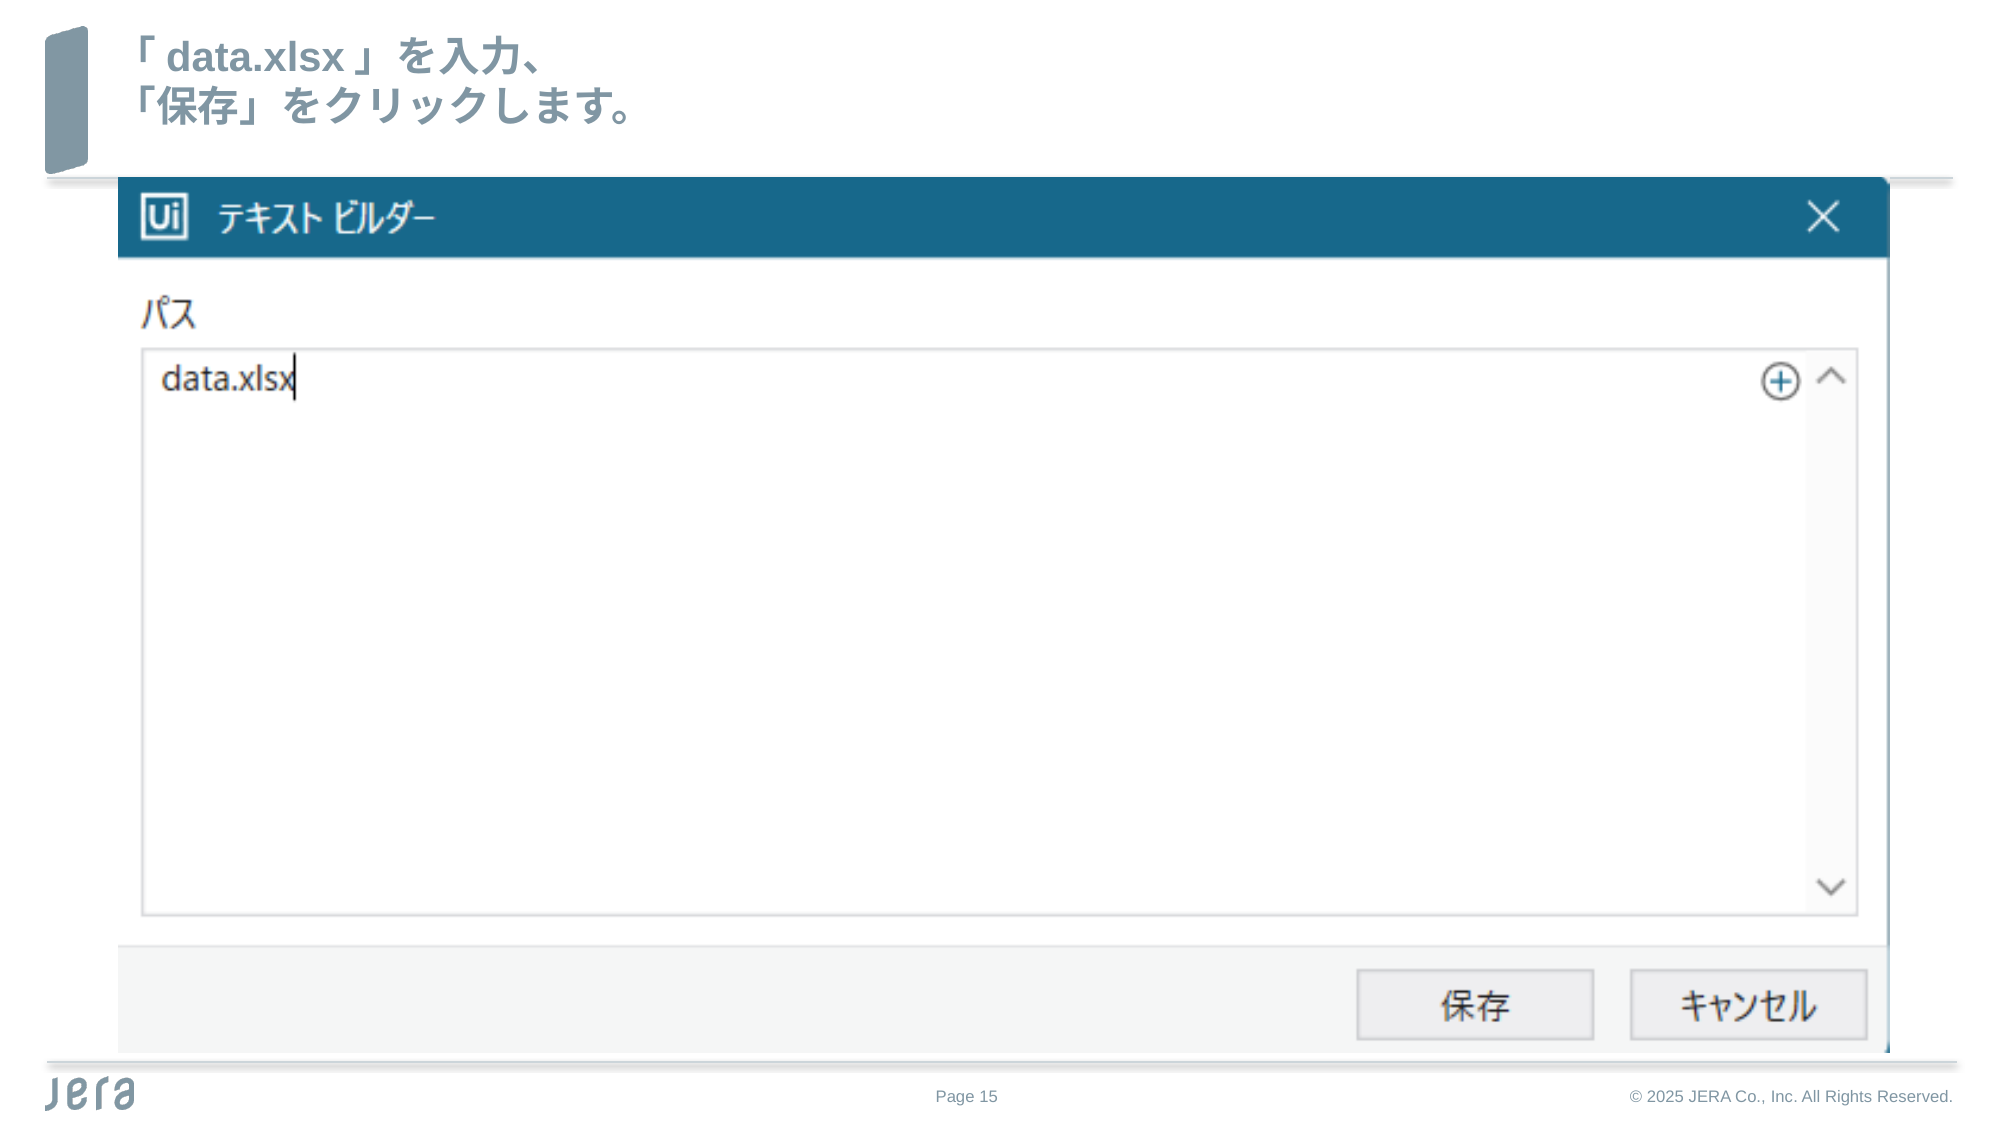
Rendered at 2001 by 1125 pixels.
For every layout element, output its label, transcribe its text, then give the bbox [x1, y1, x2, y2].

picture [45, 1076, 134, 1111]
picture [45, 26, 88, 174]
title 「data.xlsx」を入力、 「保存」をクリックします。 [114, 29, 1955, 148]
picture [117, 176, 1890, 1053]
